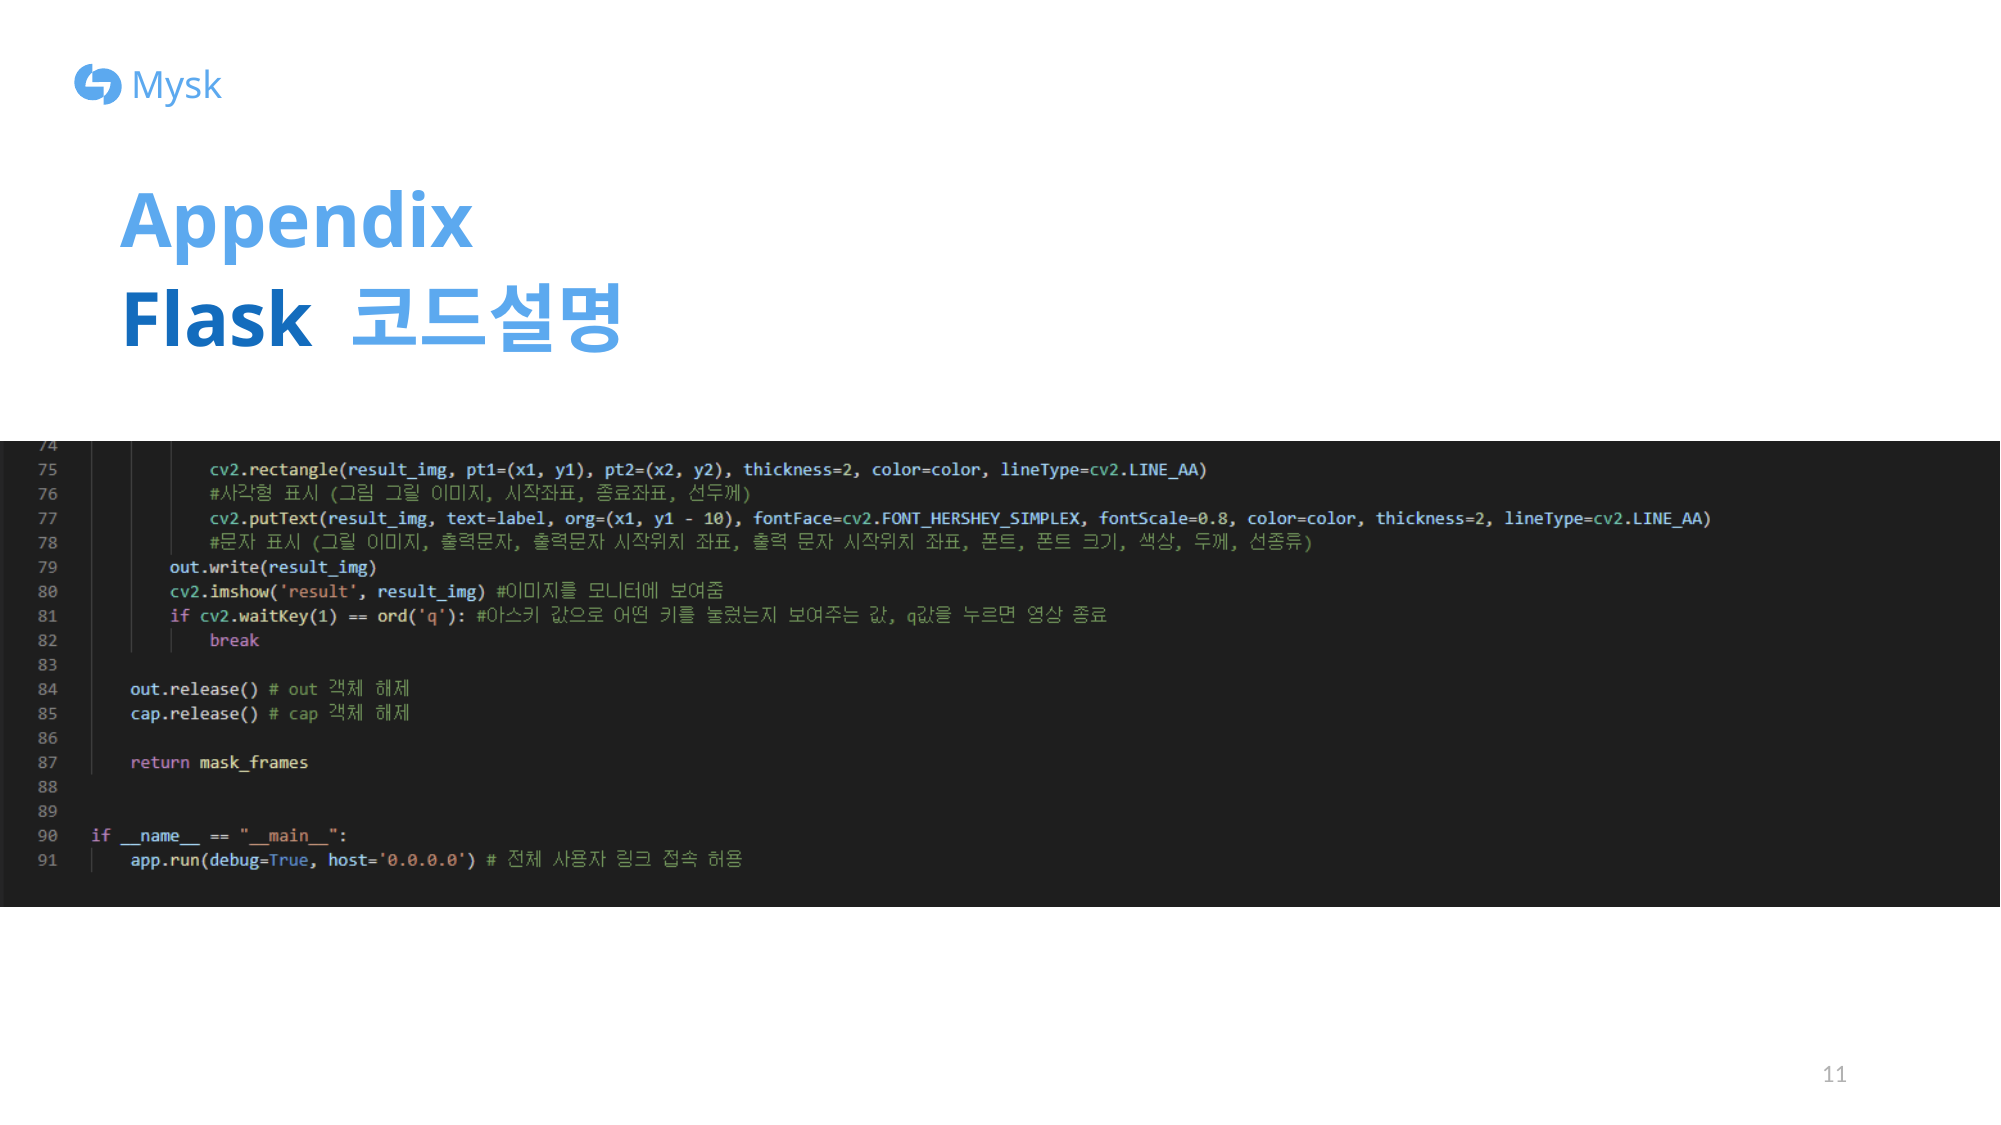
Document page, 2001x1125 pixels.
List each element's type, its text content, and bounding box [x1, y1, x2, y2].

text_box Appendix Flask 코드설명 [105, 156, 1000, 370]
picture [0, 441, 2000, 907]
slide_number 11 [1412, 1042, 1863, 1103]
